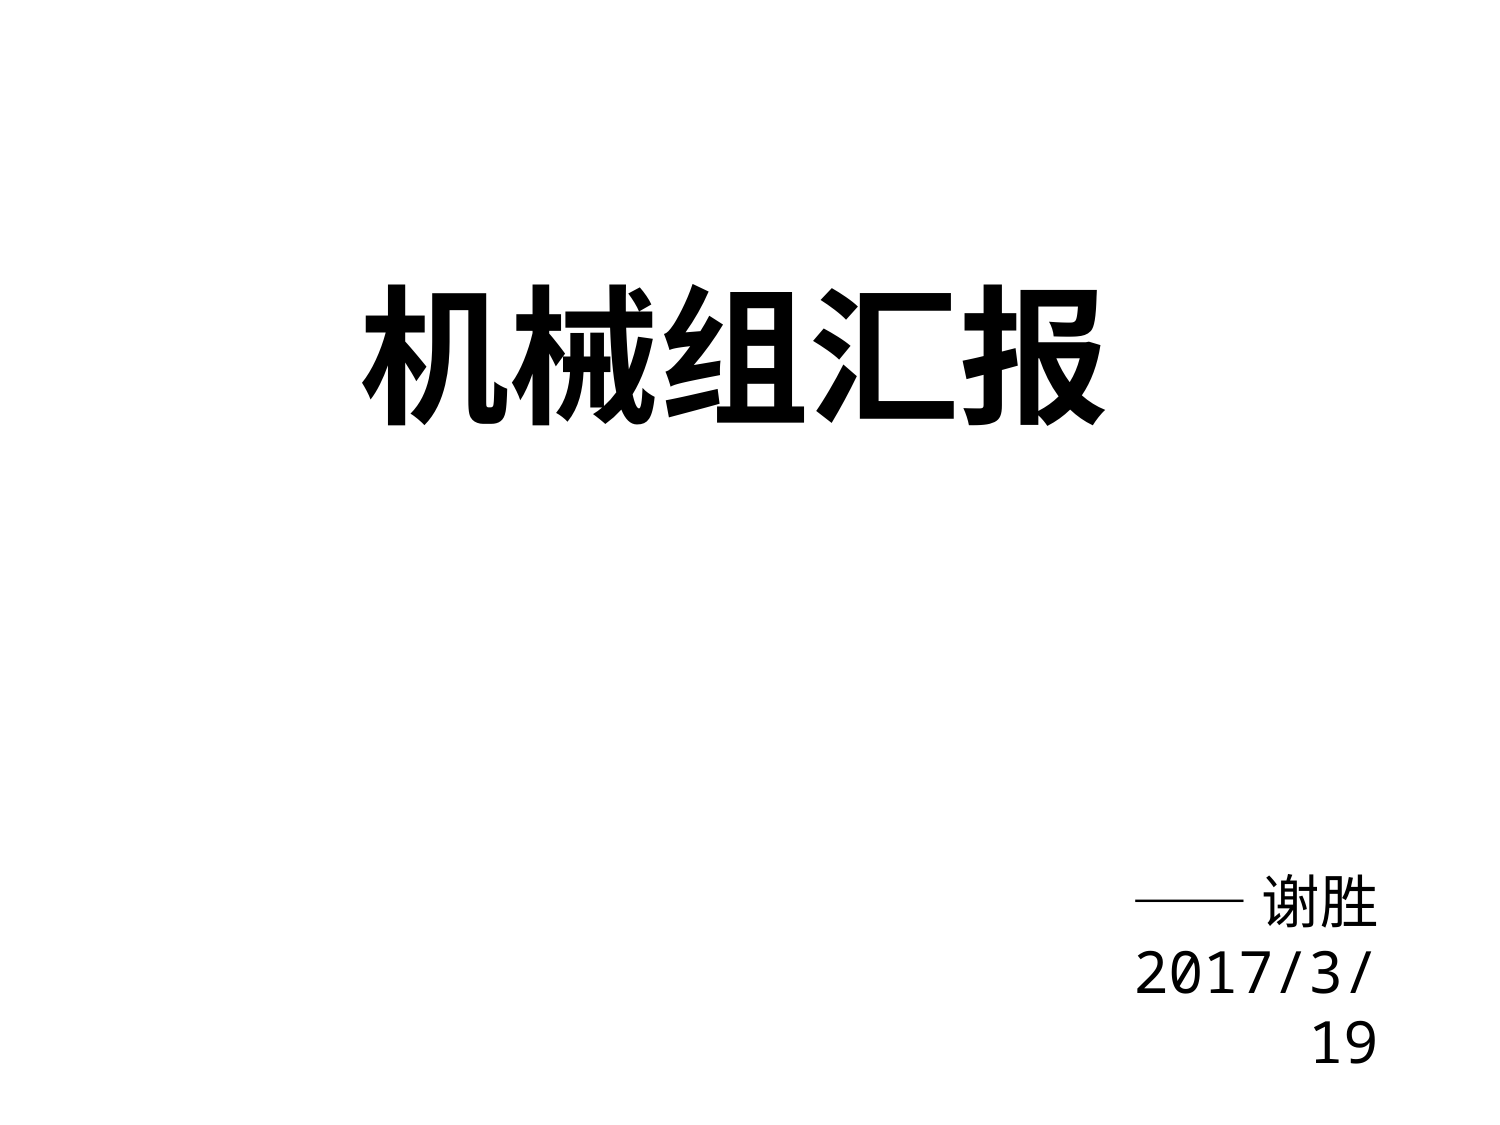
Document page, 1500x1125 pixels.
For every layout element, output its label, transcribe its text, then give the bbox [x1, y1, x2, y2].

text_box 机械组汇报 [345, 255, 1302, 451]
text_box ——谢胜 2017/3/19 [1097, 857, 1394, 1083]
